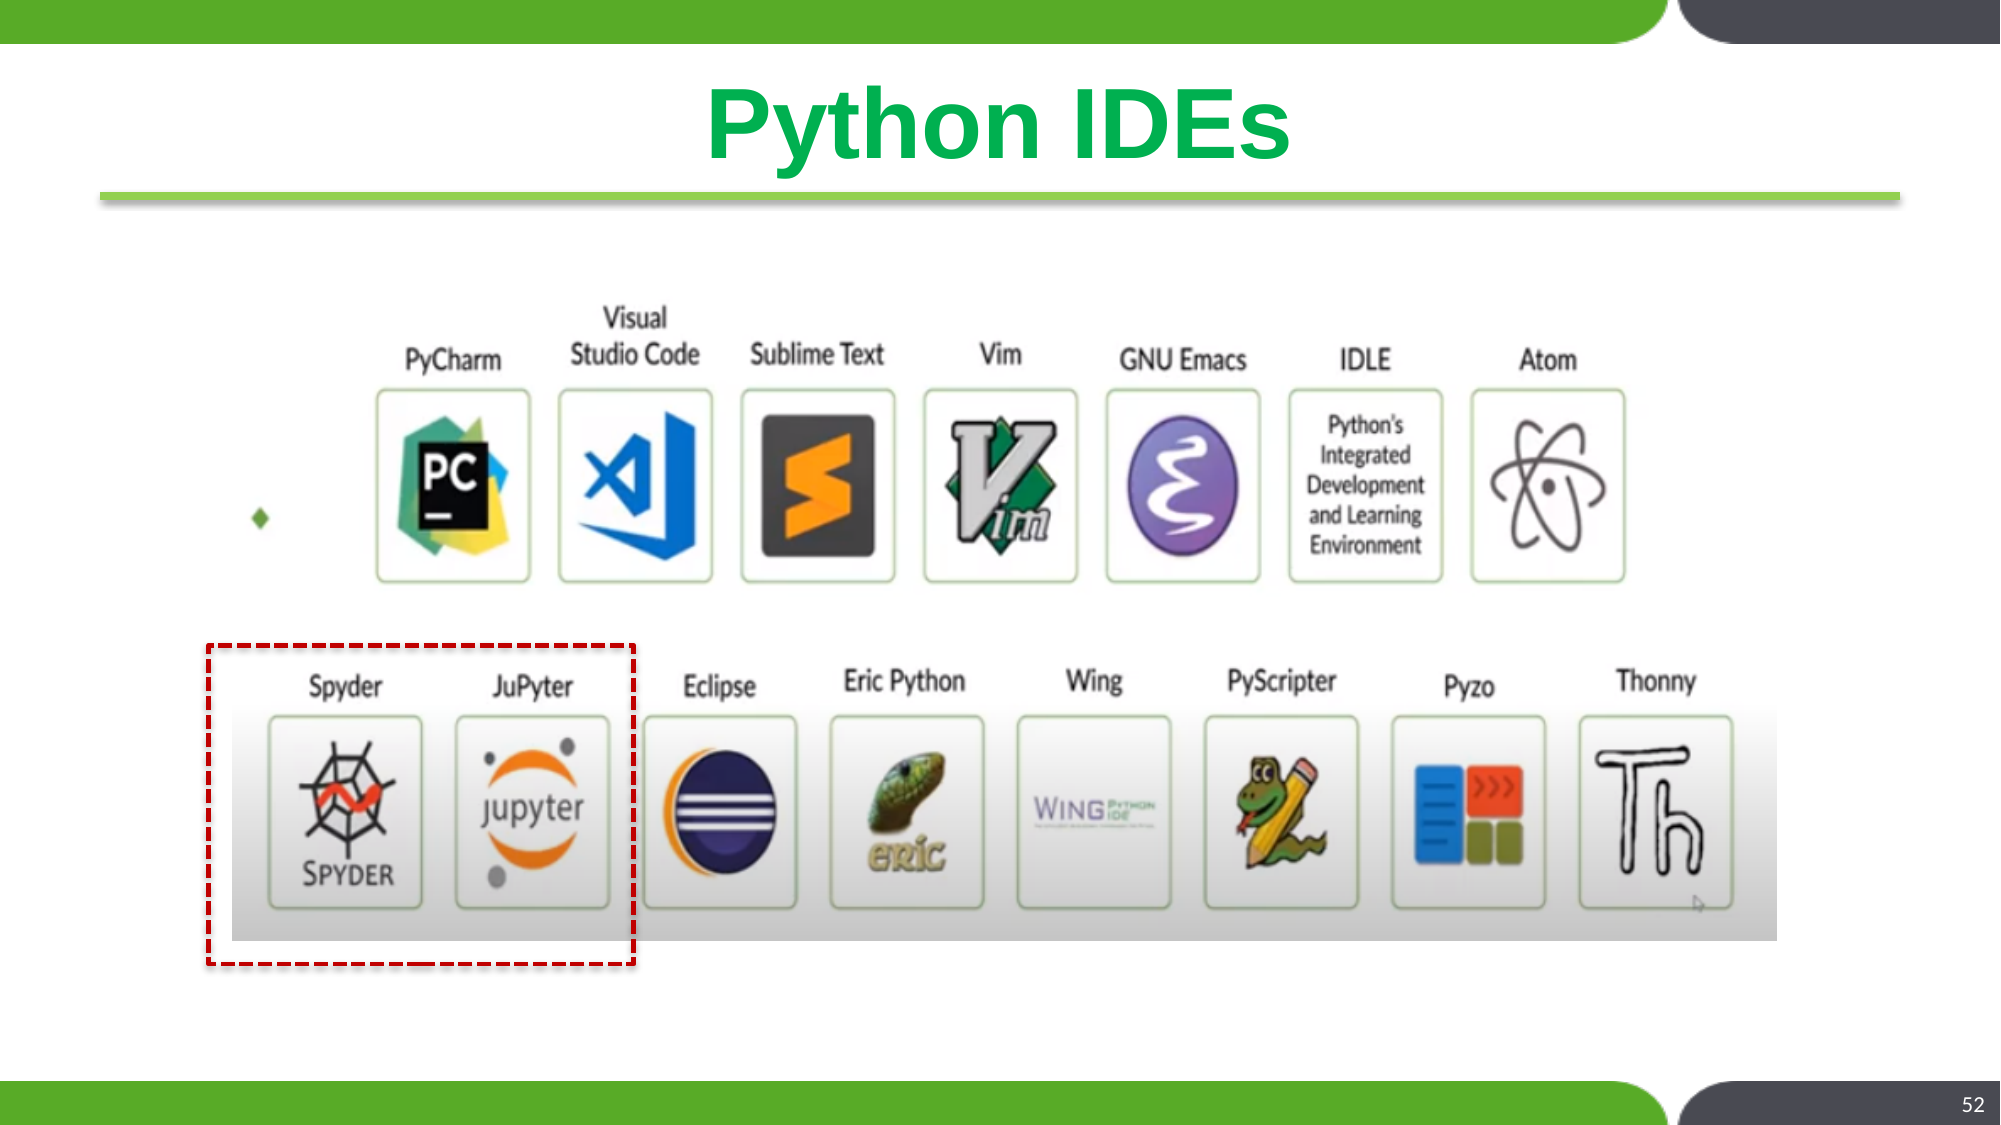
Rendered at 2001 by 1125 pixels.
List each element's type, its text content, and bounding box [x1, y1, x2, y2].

title Python IDEs [99, 50, 1900, 181]
slide_number 52 [1690, 1081, 2000, 1125]
text_box [208, 644, 635, 965]
picture [231, 219, 1777, 941]
